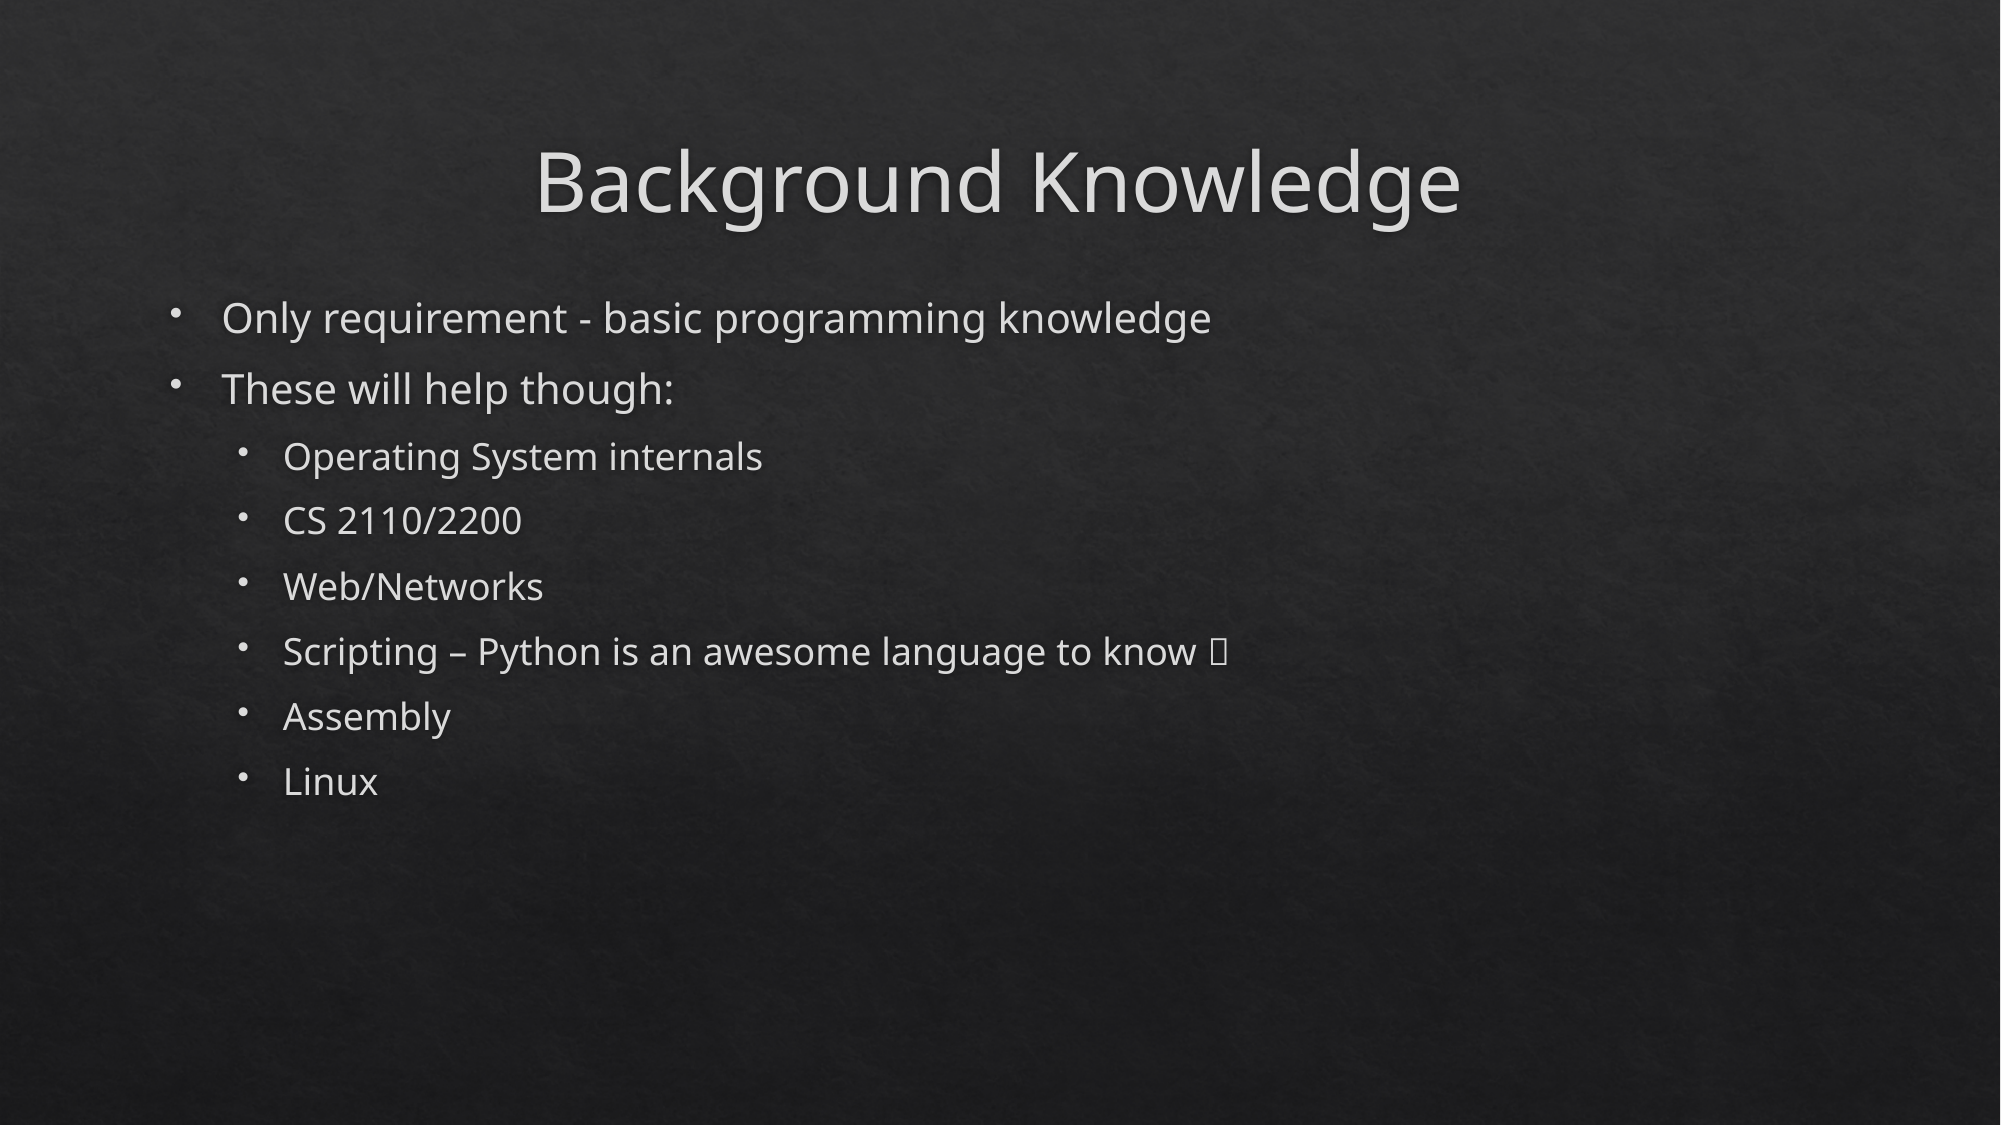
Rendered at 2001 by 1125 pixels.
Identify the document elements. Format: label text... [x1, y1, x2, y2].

list Only requirement - basic programming knowledge These will help though: Operating System internals CS 2110/2200 Web/Networks Scripting – Python is an awesome language to know  Assembly Linux [149, 284, 1849, 950]
title Background Knowledge [149, 99, 1849, 260]
